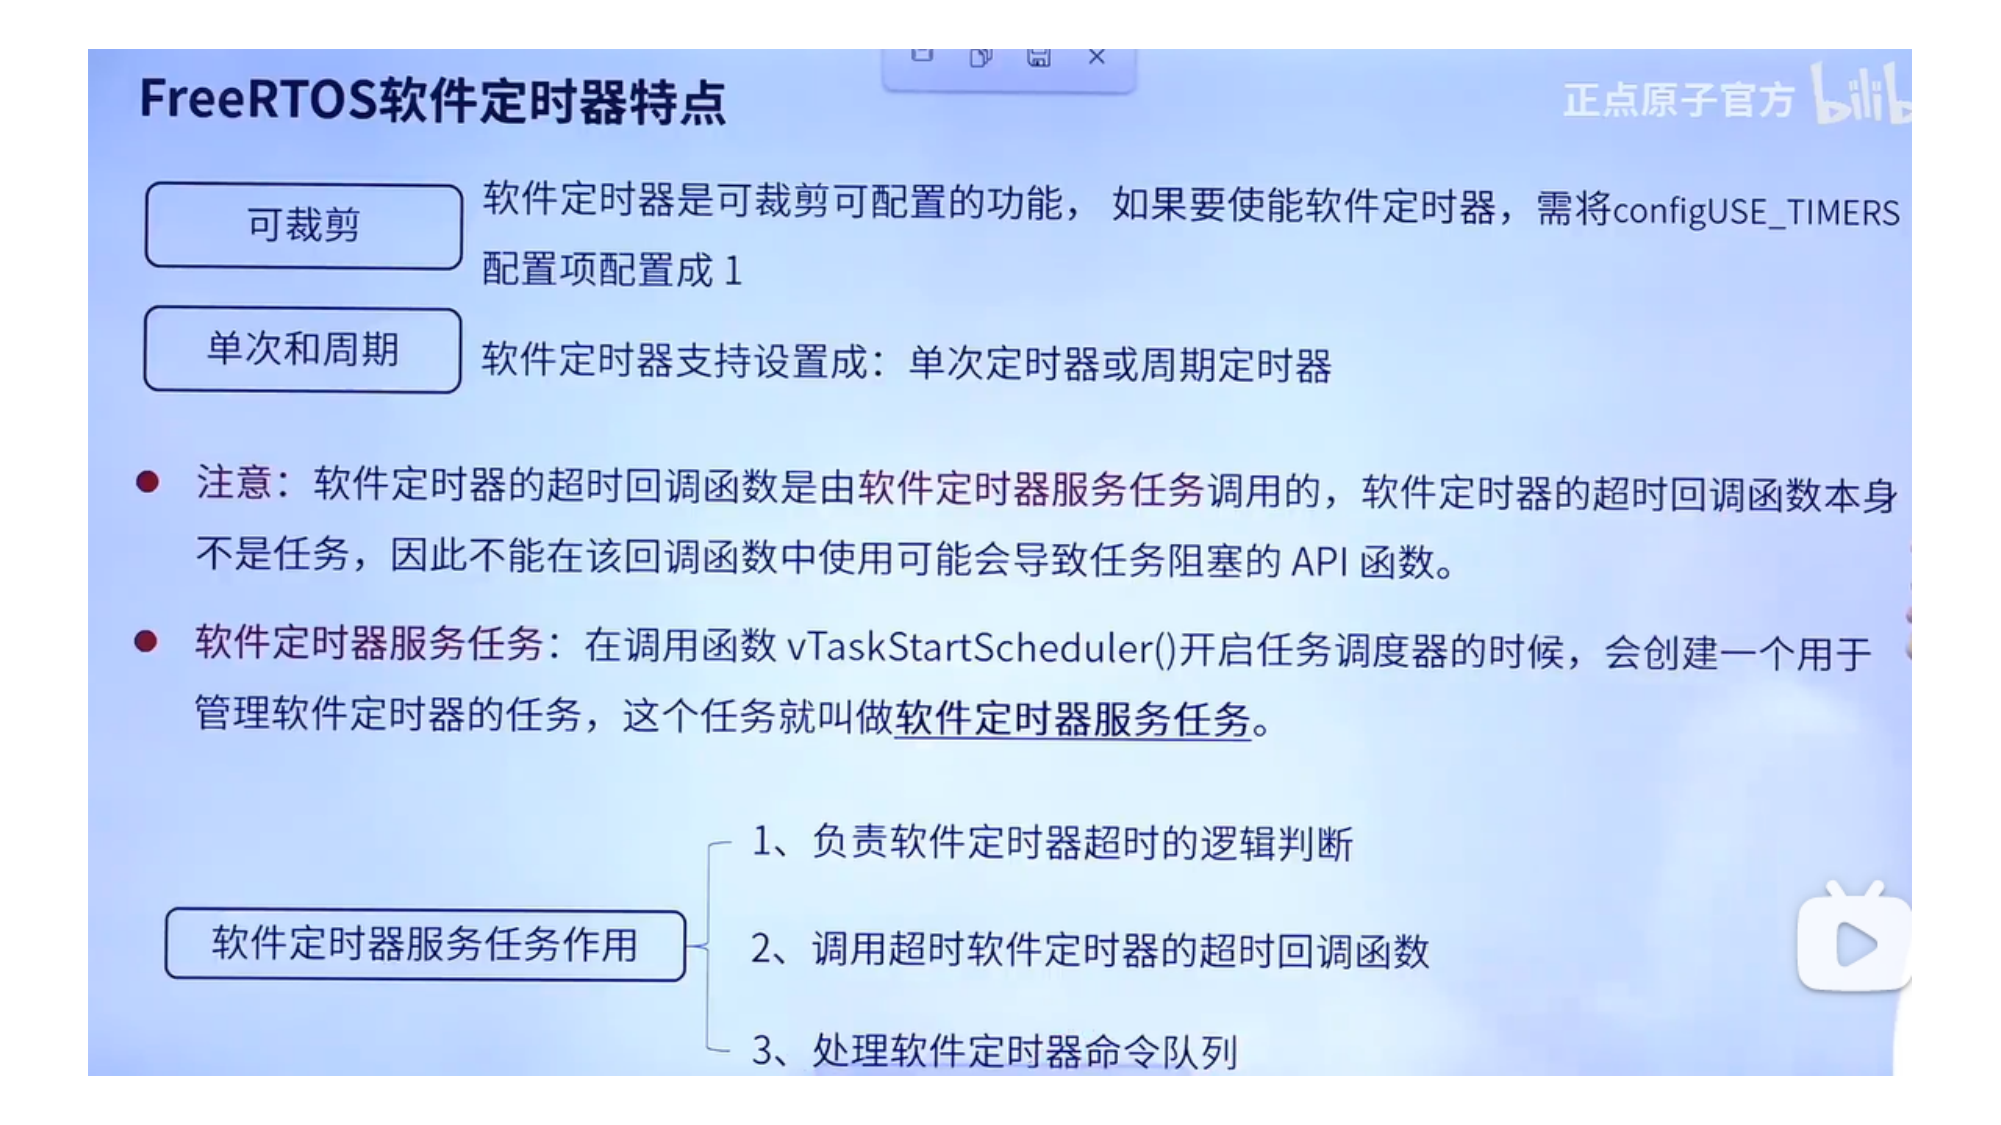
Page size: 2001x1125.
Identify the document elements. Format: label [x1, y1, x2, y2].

picture [88, 49, 1912, 1076]
